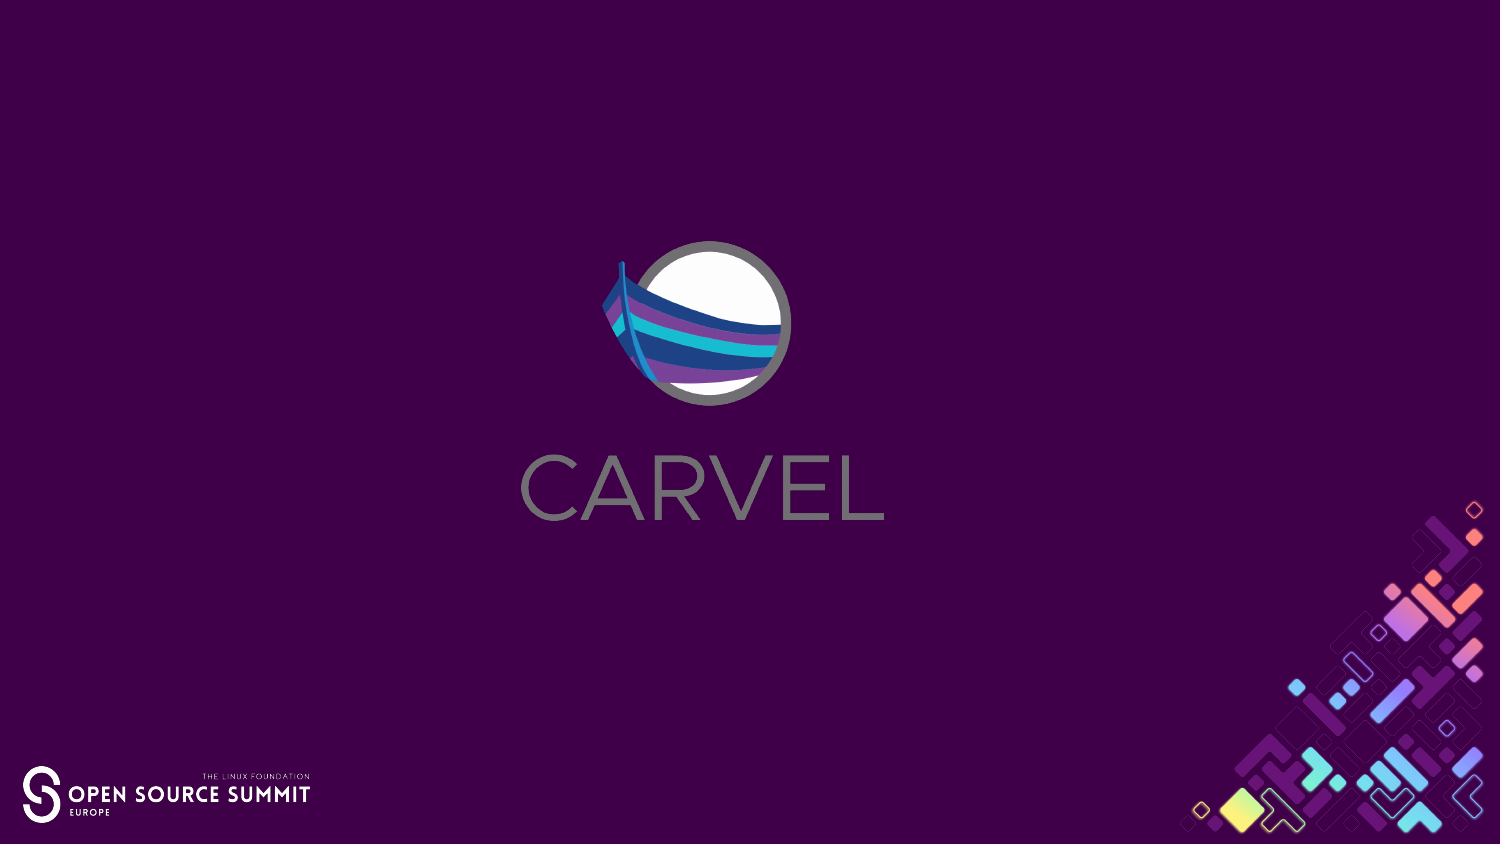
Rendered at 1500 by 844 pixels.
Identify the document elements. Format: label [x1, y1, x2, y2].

picture [23, 766, 310, 823]
picture [1169, 489, 1494, 844]
picture [521, 241, 885, 521]
